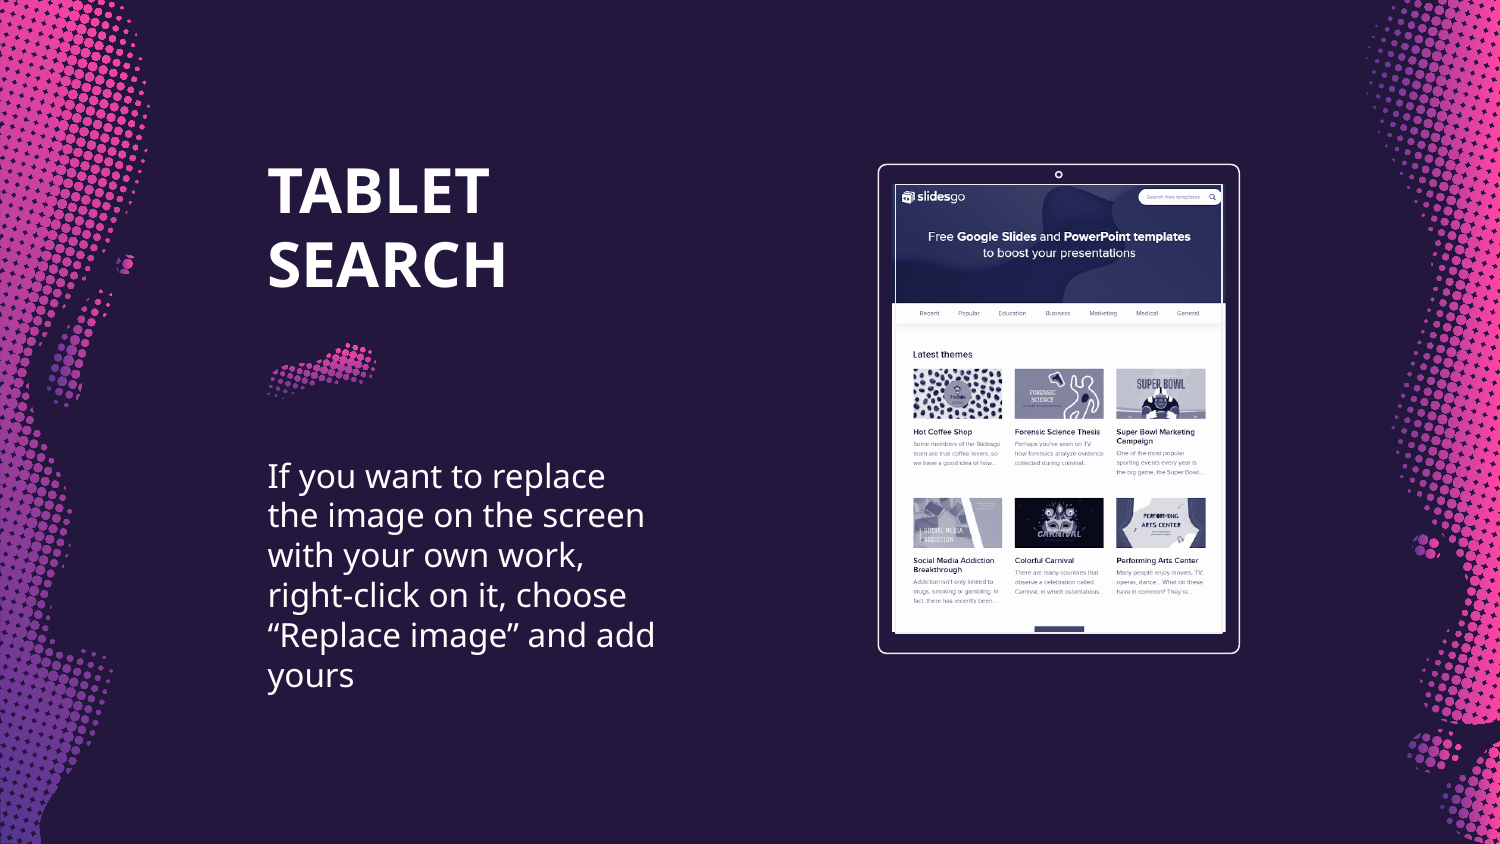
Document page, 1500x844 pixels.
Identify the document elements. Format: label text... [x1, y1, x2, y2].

subtitle If you want to replace the image on the screen with your own work, right-click on it, choose “Replace image” and add yours [252, 439, 673, 654]
text_box [365, 356, 371, 363]
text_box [878, 164, 1240, 654]
text_box [294, 345, 369, 384]
title TABLET SEARCH [252, 135, 735, 241]
